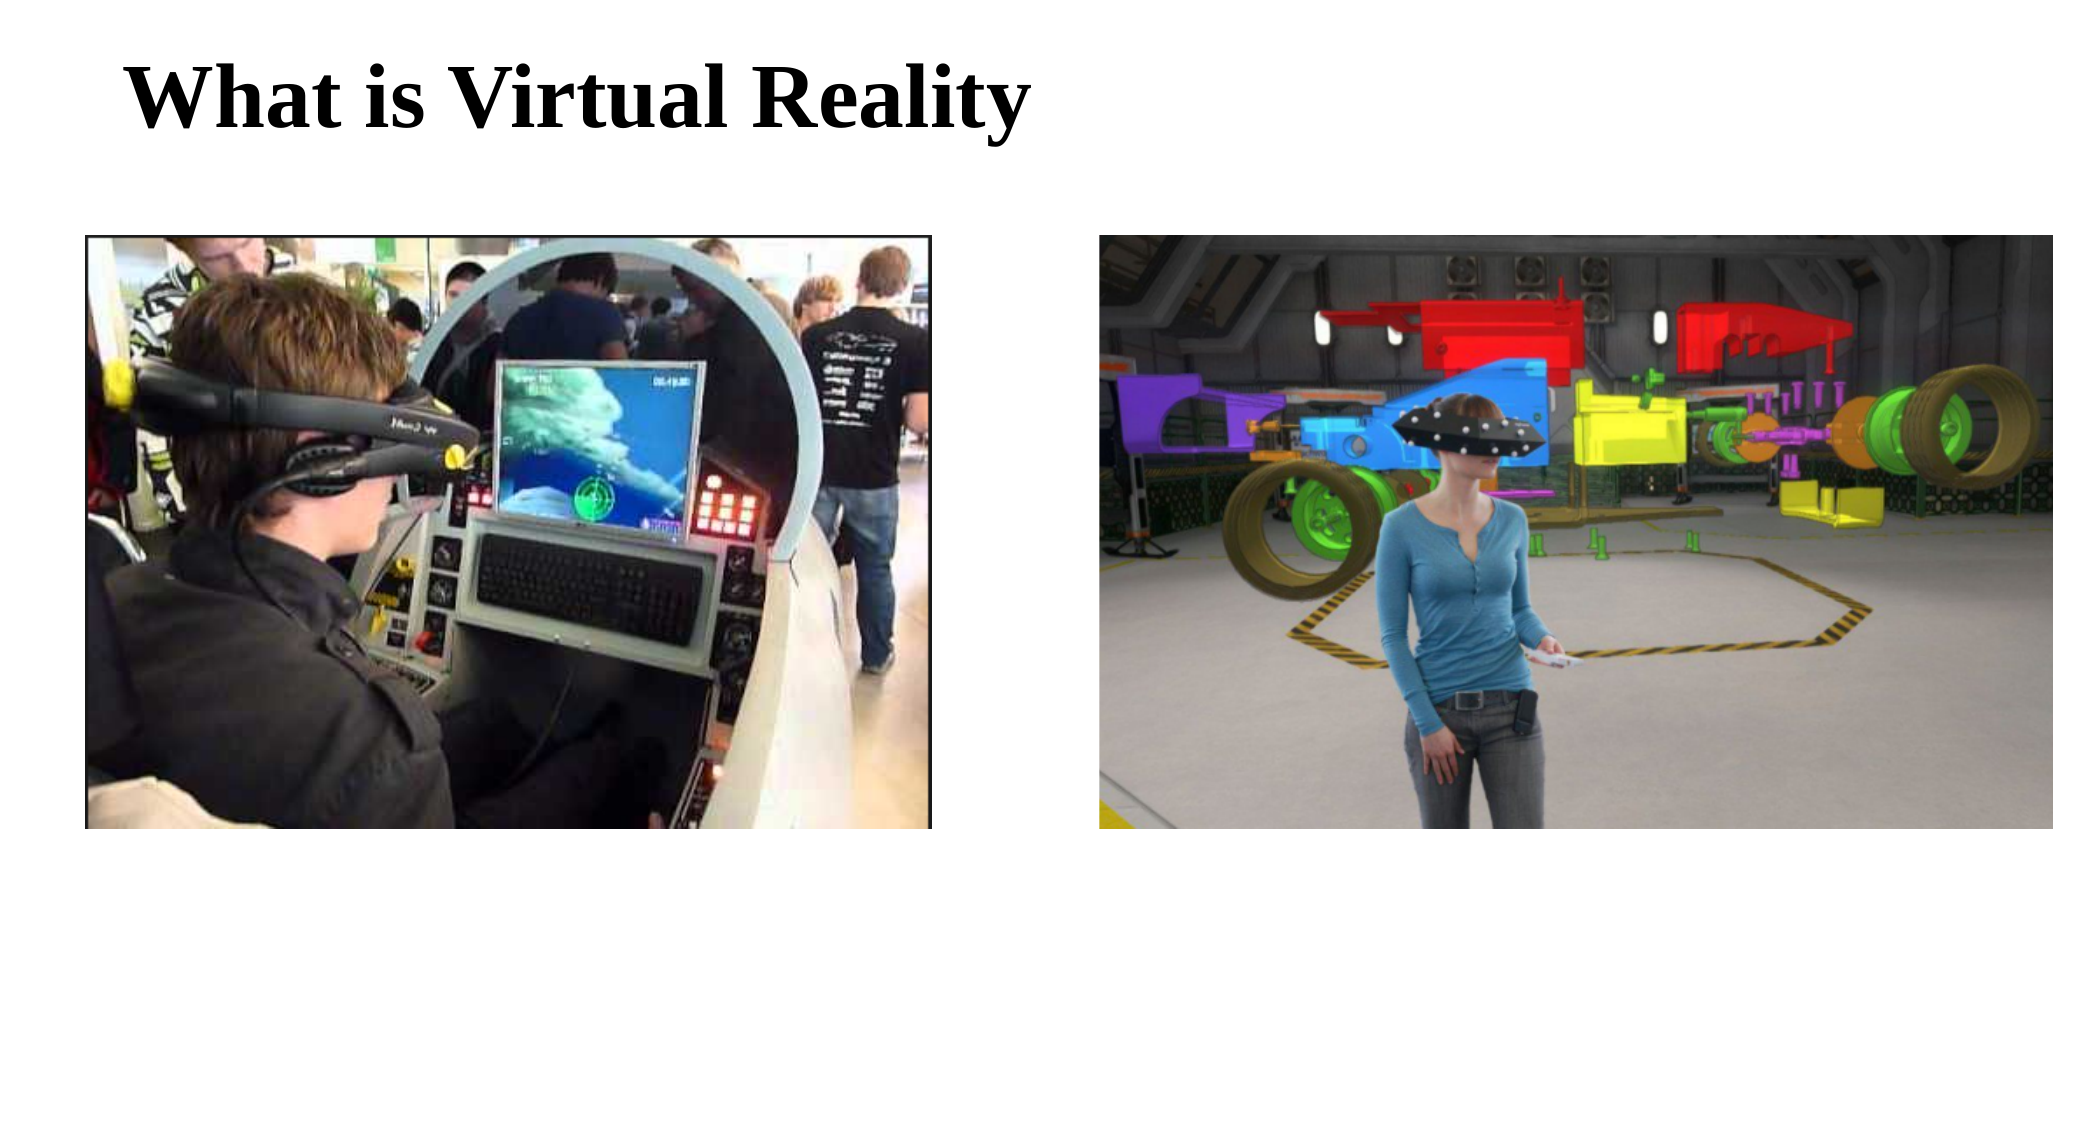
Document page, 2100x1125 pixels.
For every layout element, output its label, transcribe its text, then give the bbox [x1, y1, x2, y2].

picture [85, 235, 932, 829]
picture [1099, 235, 2053, 829]
title What is Virtual Reality [108, 0, 1920, 196]
